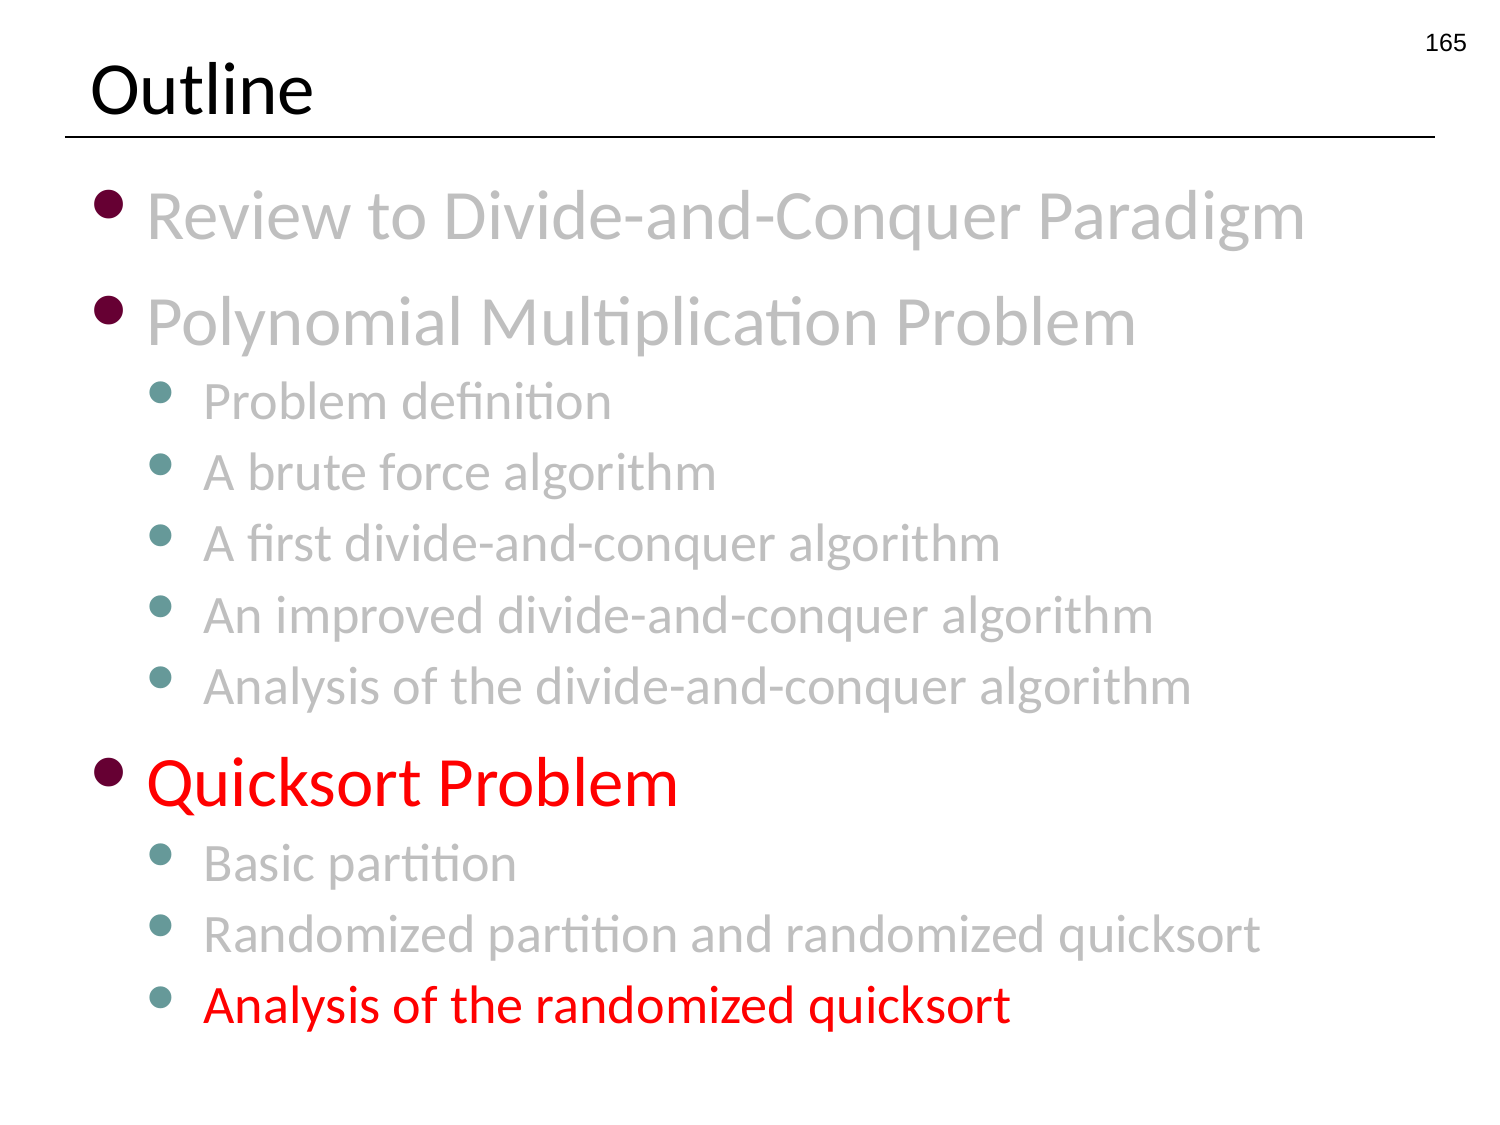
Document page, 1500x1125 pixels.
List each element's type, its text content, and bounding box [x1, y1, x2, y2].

slide_number 165 [1131, 18, 1483, 62]
title Outline [75, 20, 1425, 138]
list Review to Divide-and-Conquer Paradigm Polynomial Multiplication Problem Problem definition A brute force algorithm A first divide-and-conquer algorithm An improved divide-and-conquer algorithm Analysis of the divide-and-conquer algorithm Quicksort Problem Basic partition Randomized partition and randomized quicksort Analysis of the randomized quicksort [75, 160, 1471, 1094]
